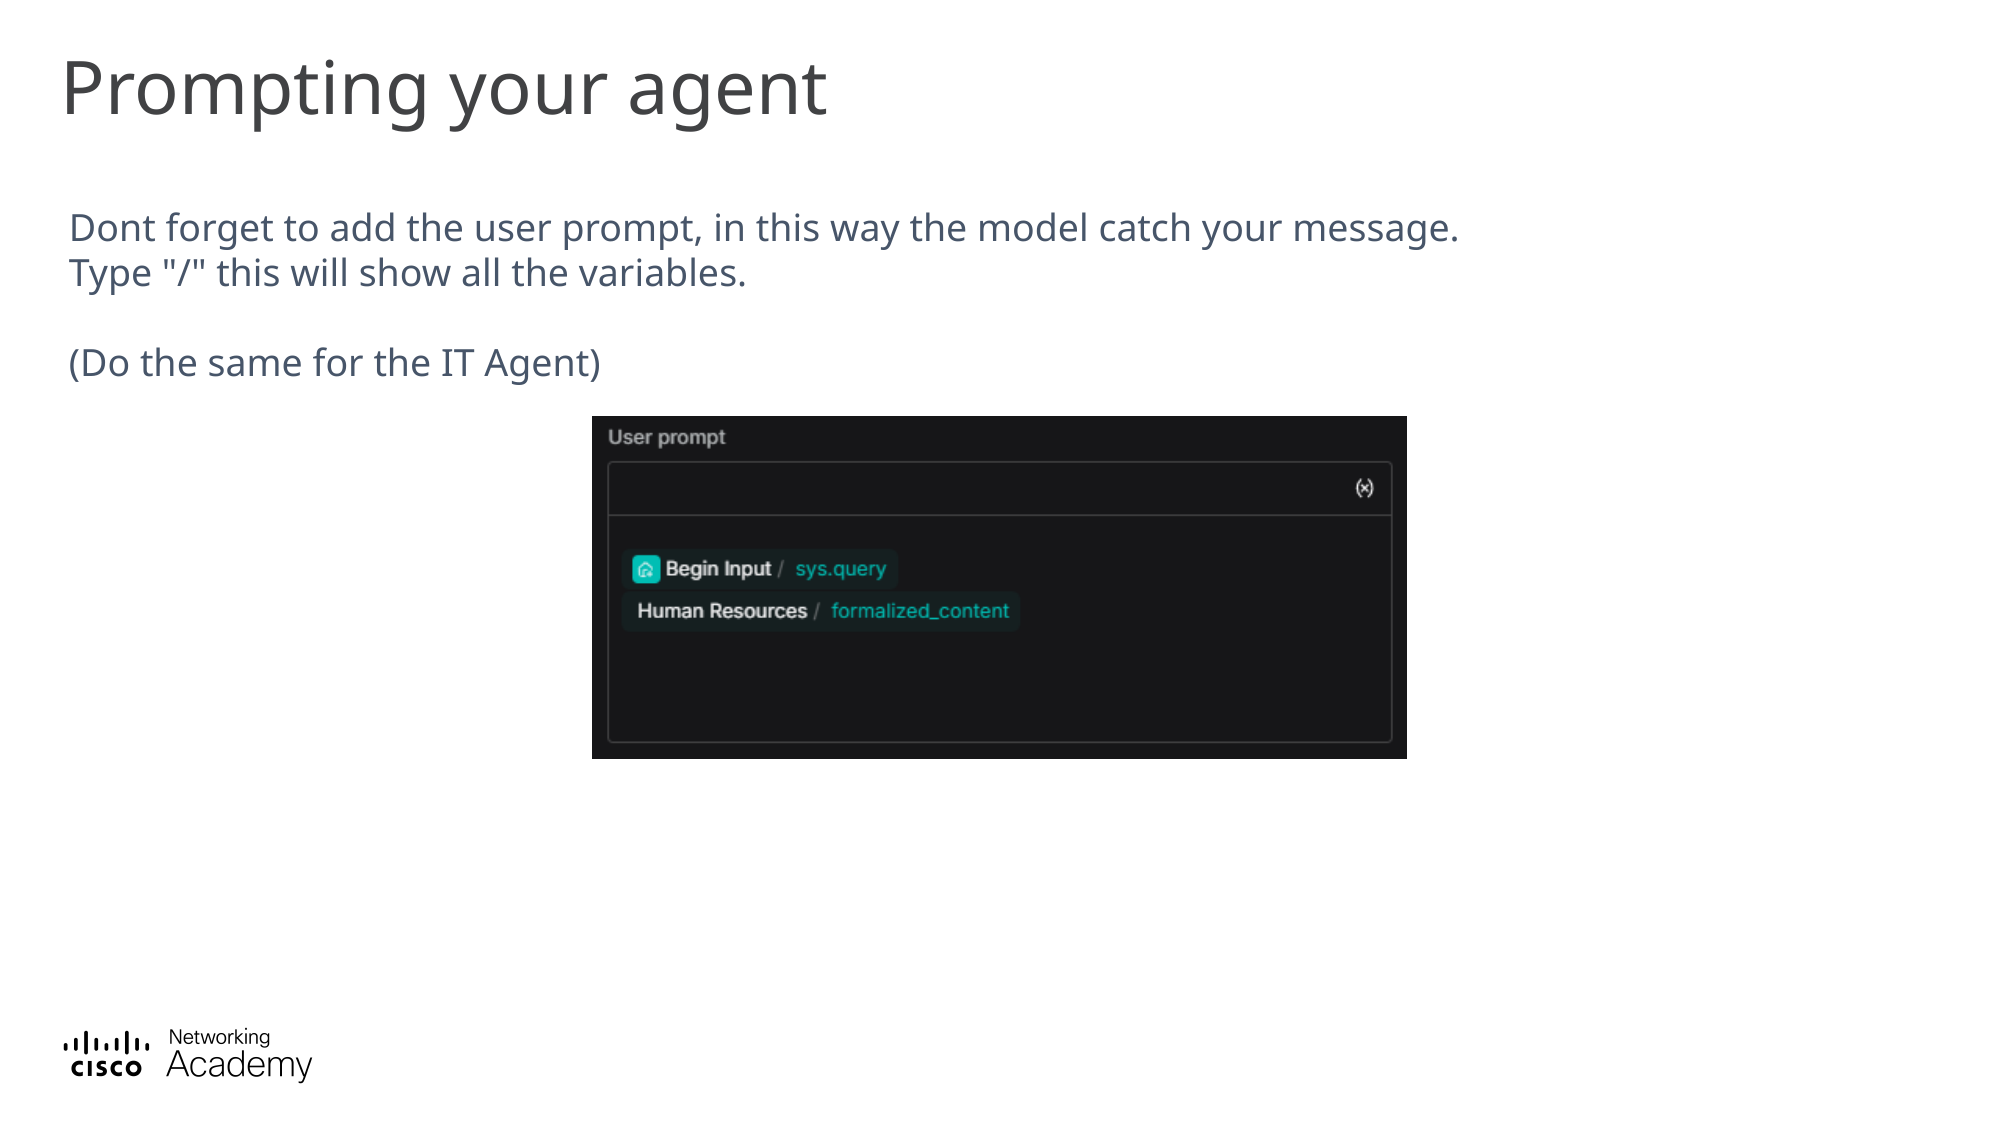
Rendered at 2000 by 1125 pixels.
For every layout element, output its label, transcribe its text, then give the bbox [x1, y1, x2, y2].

picture [60, 1024, 316, 1087]
picture [591, 415, 1407, 759]
text_box Dont forget to add the user prompt, in this way the model catch your message. Type "/" this will show all the variables. (Do the same for the IT Agent) [54, 196, 1508, 482]
title Prompting your agent [53, 36, 1853, 150]
